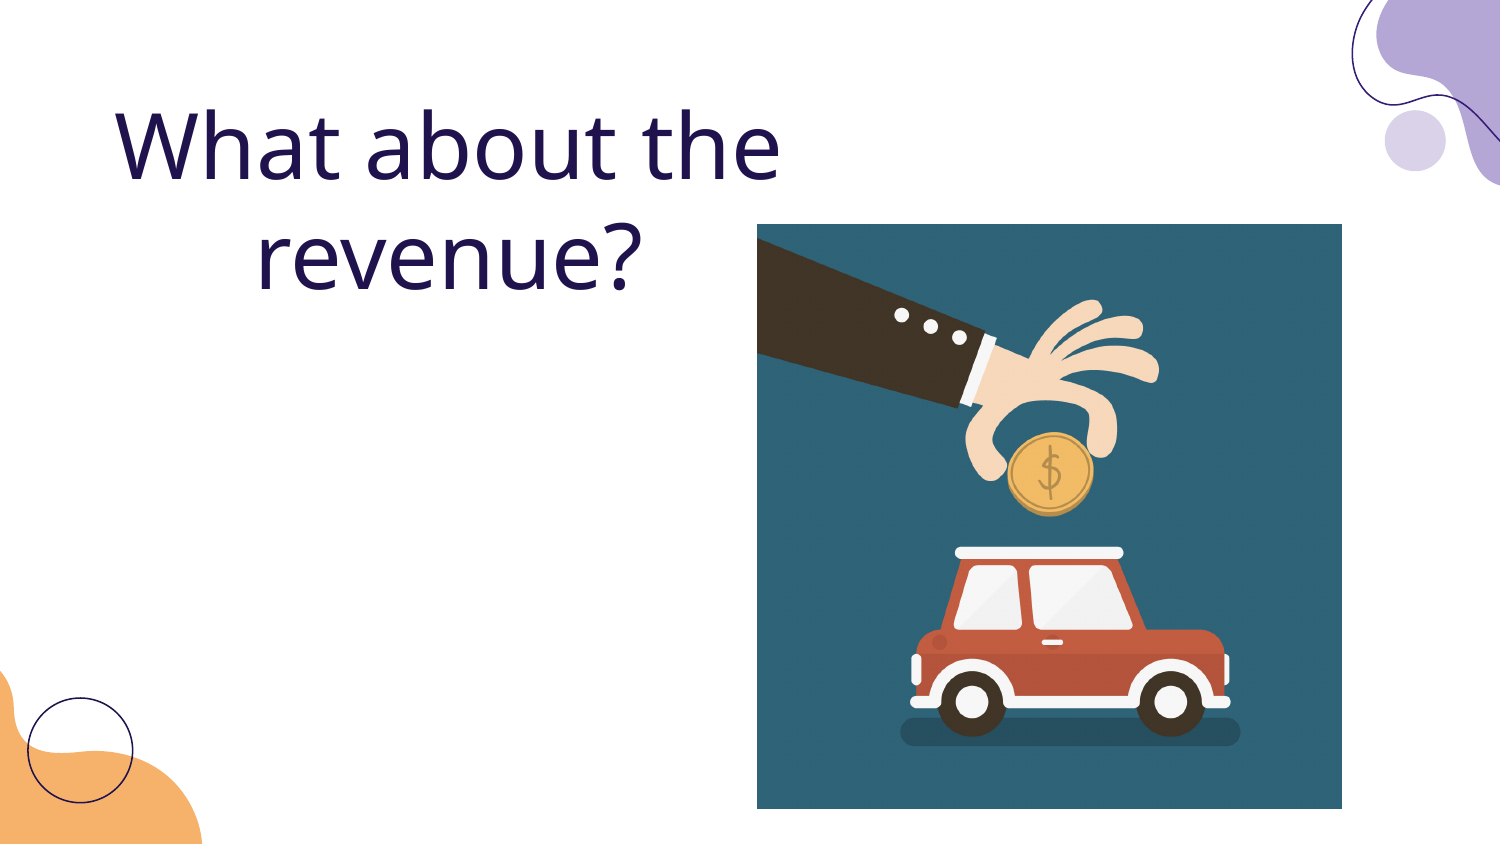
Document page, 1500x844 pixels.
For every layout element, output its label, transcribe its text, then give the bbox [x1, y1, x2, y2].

title What about the revenue? [52, 72, 846, 385]
picture [756, 224, 1342, 810]
